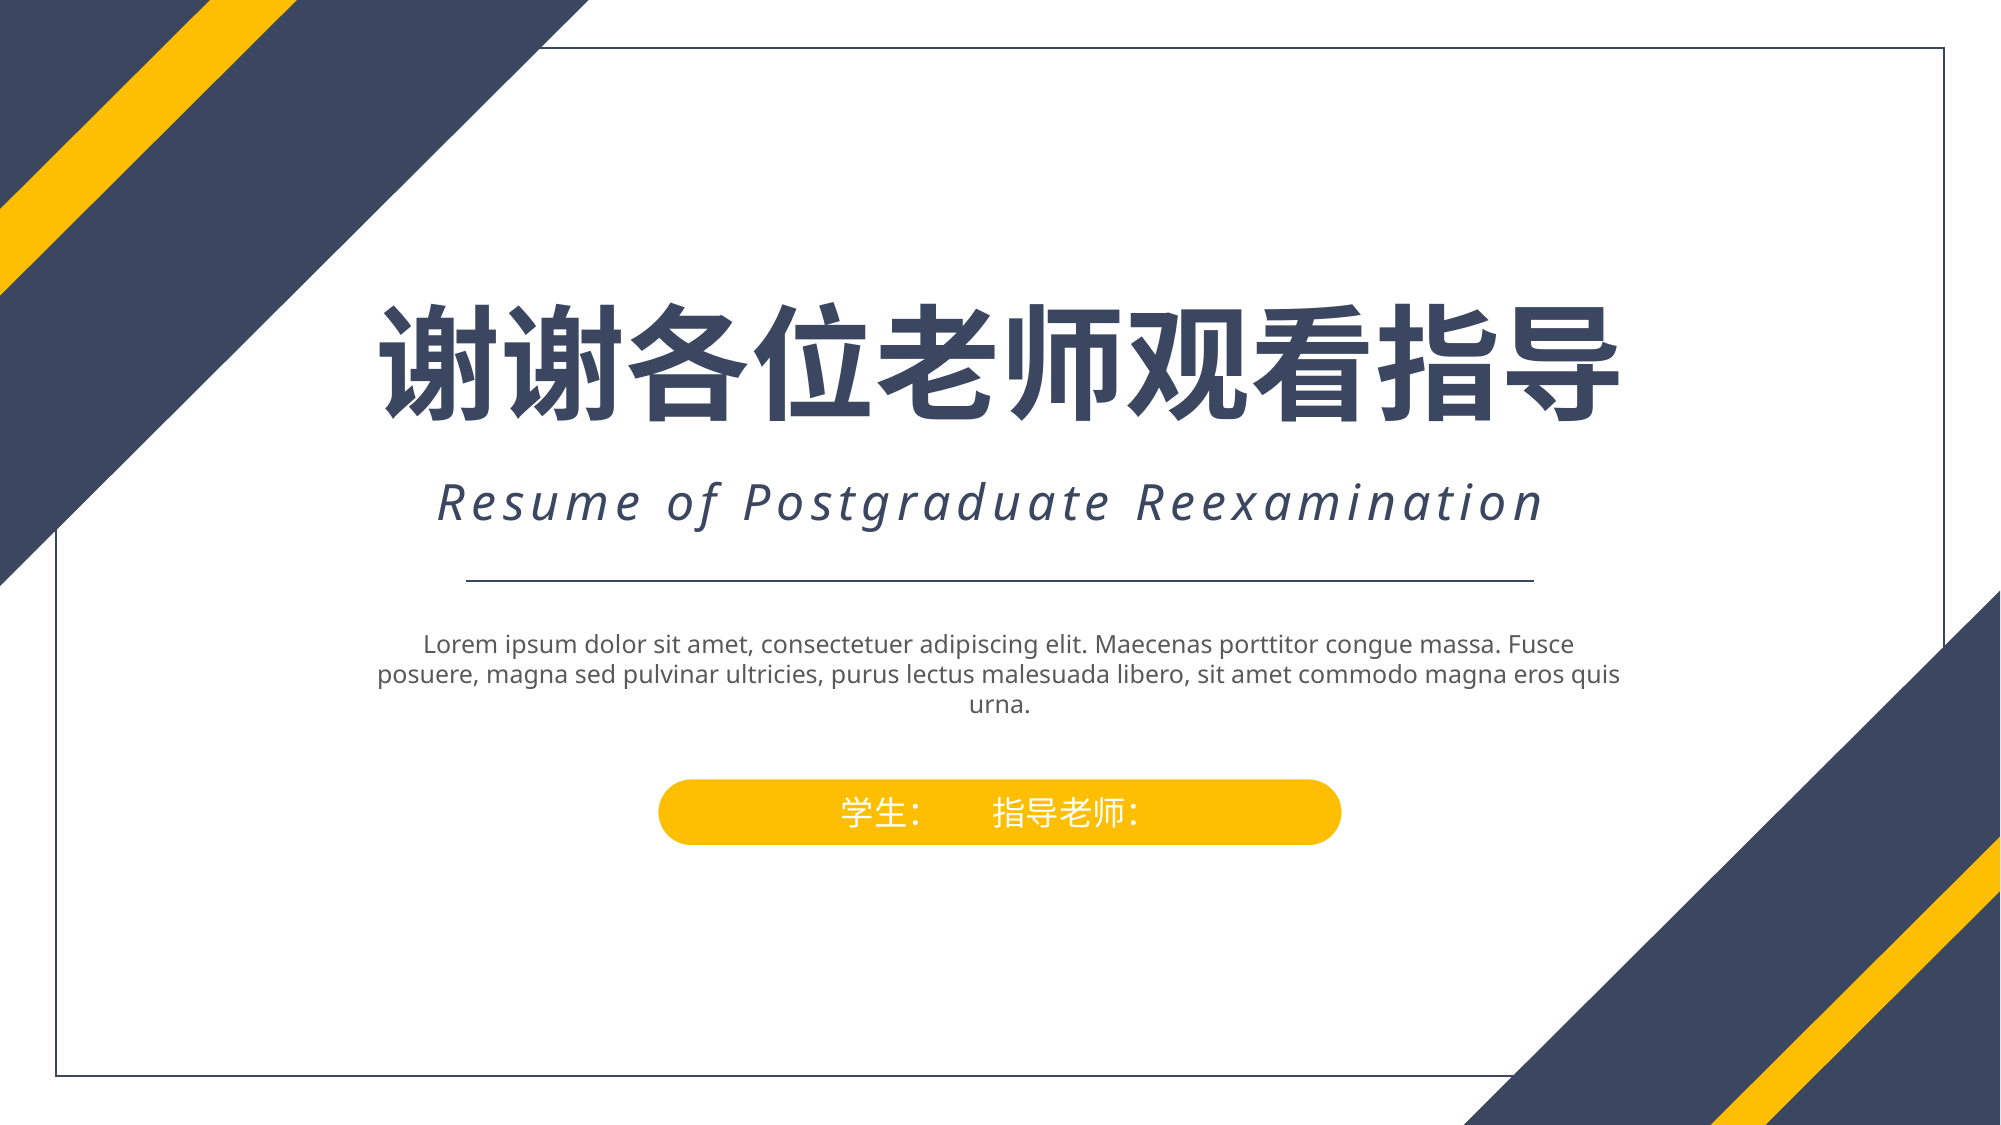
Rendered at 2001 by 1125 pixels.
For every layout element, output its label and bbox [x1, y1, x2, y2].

text_box [325, 278, 1675, 847]
